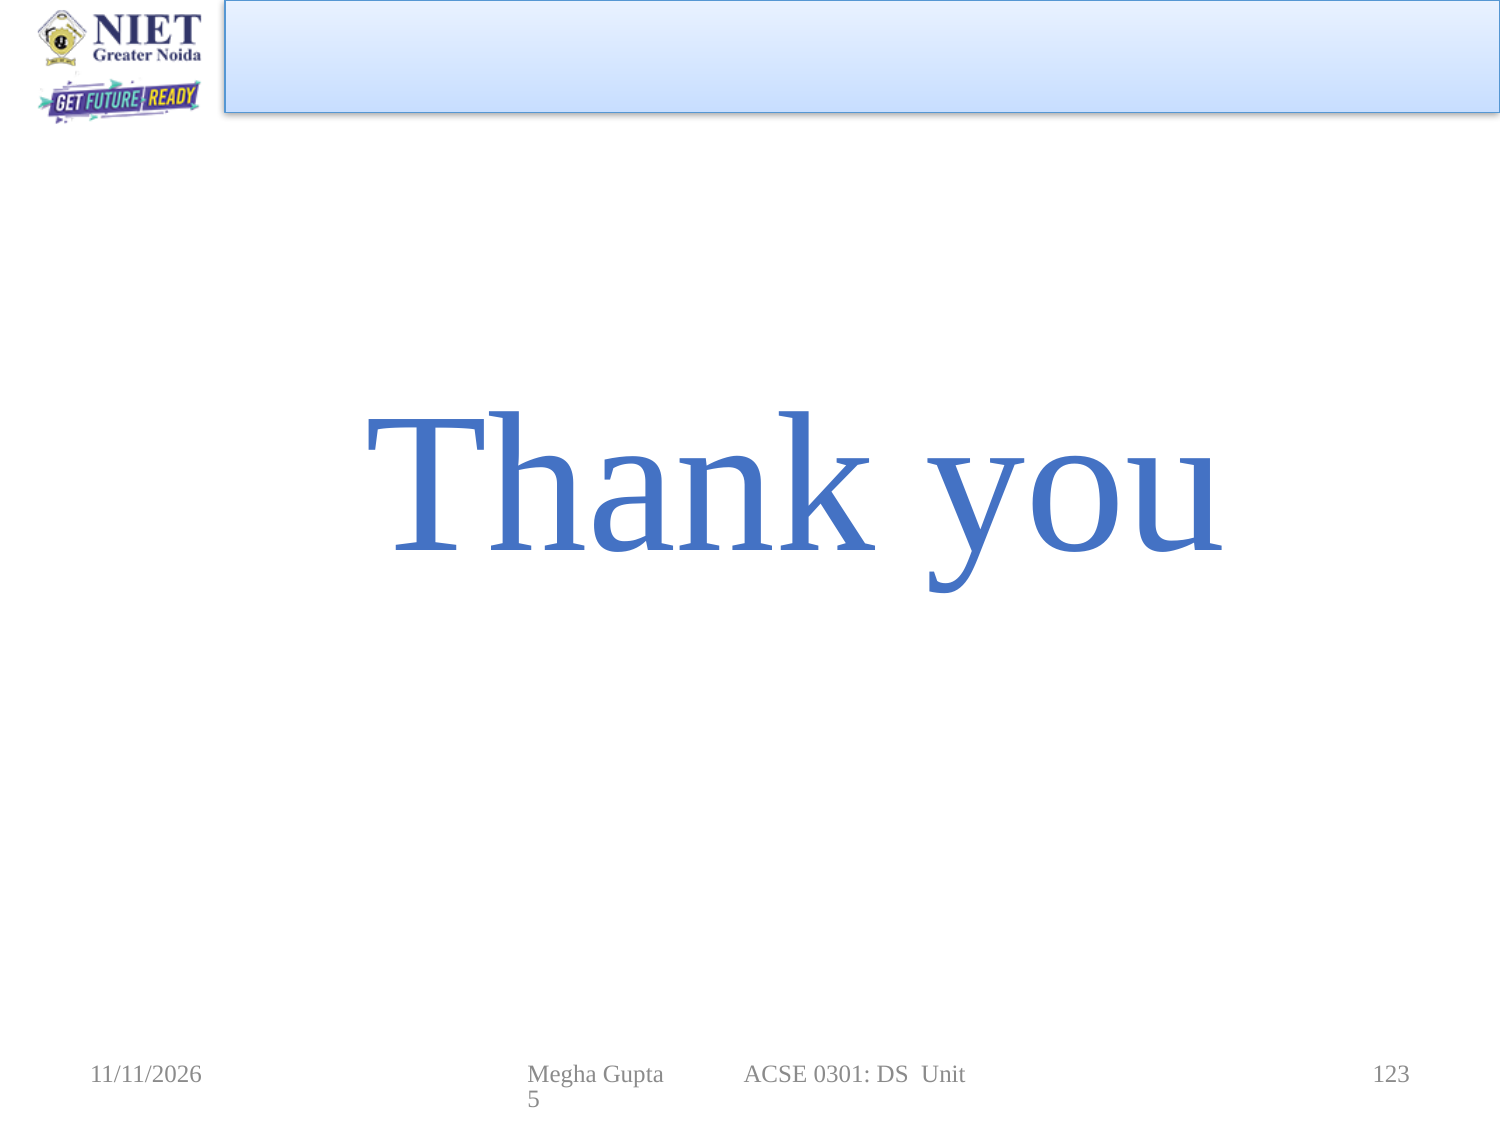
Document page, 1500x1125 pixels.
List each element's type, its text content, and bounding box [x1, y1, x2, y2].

list Thank you [350, 119, 1500, 806]
footer Megha Gupta ACSE 0301: DS Unit 5 [512, 1042, 988, 1103]
picture [0, 0, 238, 135]
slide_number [75, 1042, 425, 1103]
text_box [238, 0, 1500, 113]
slide_number 123 [1074, 1042, 1425, 1103]
